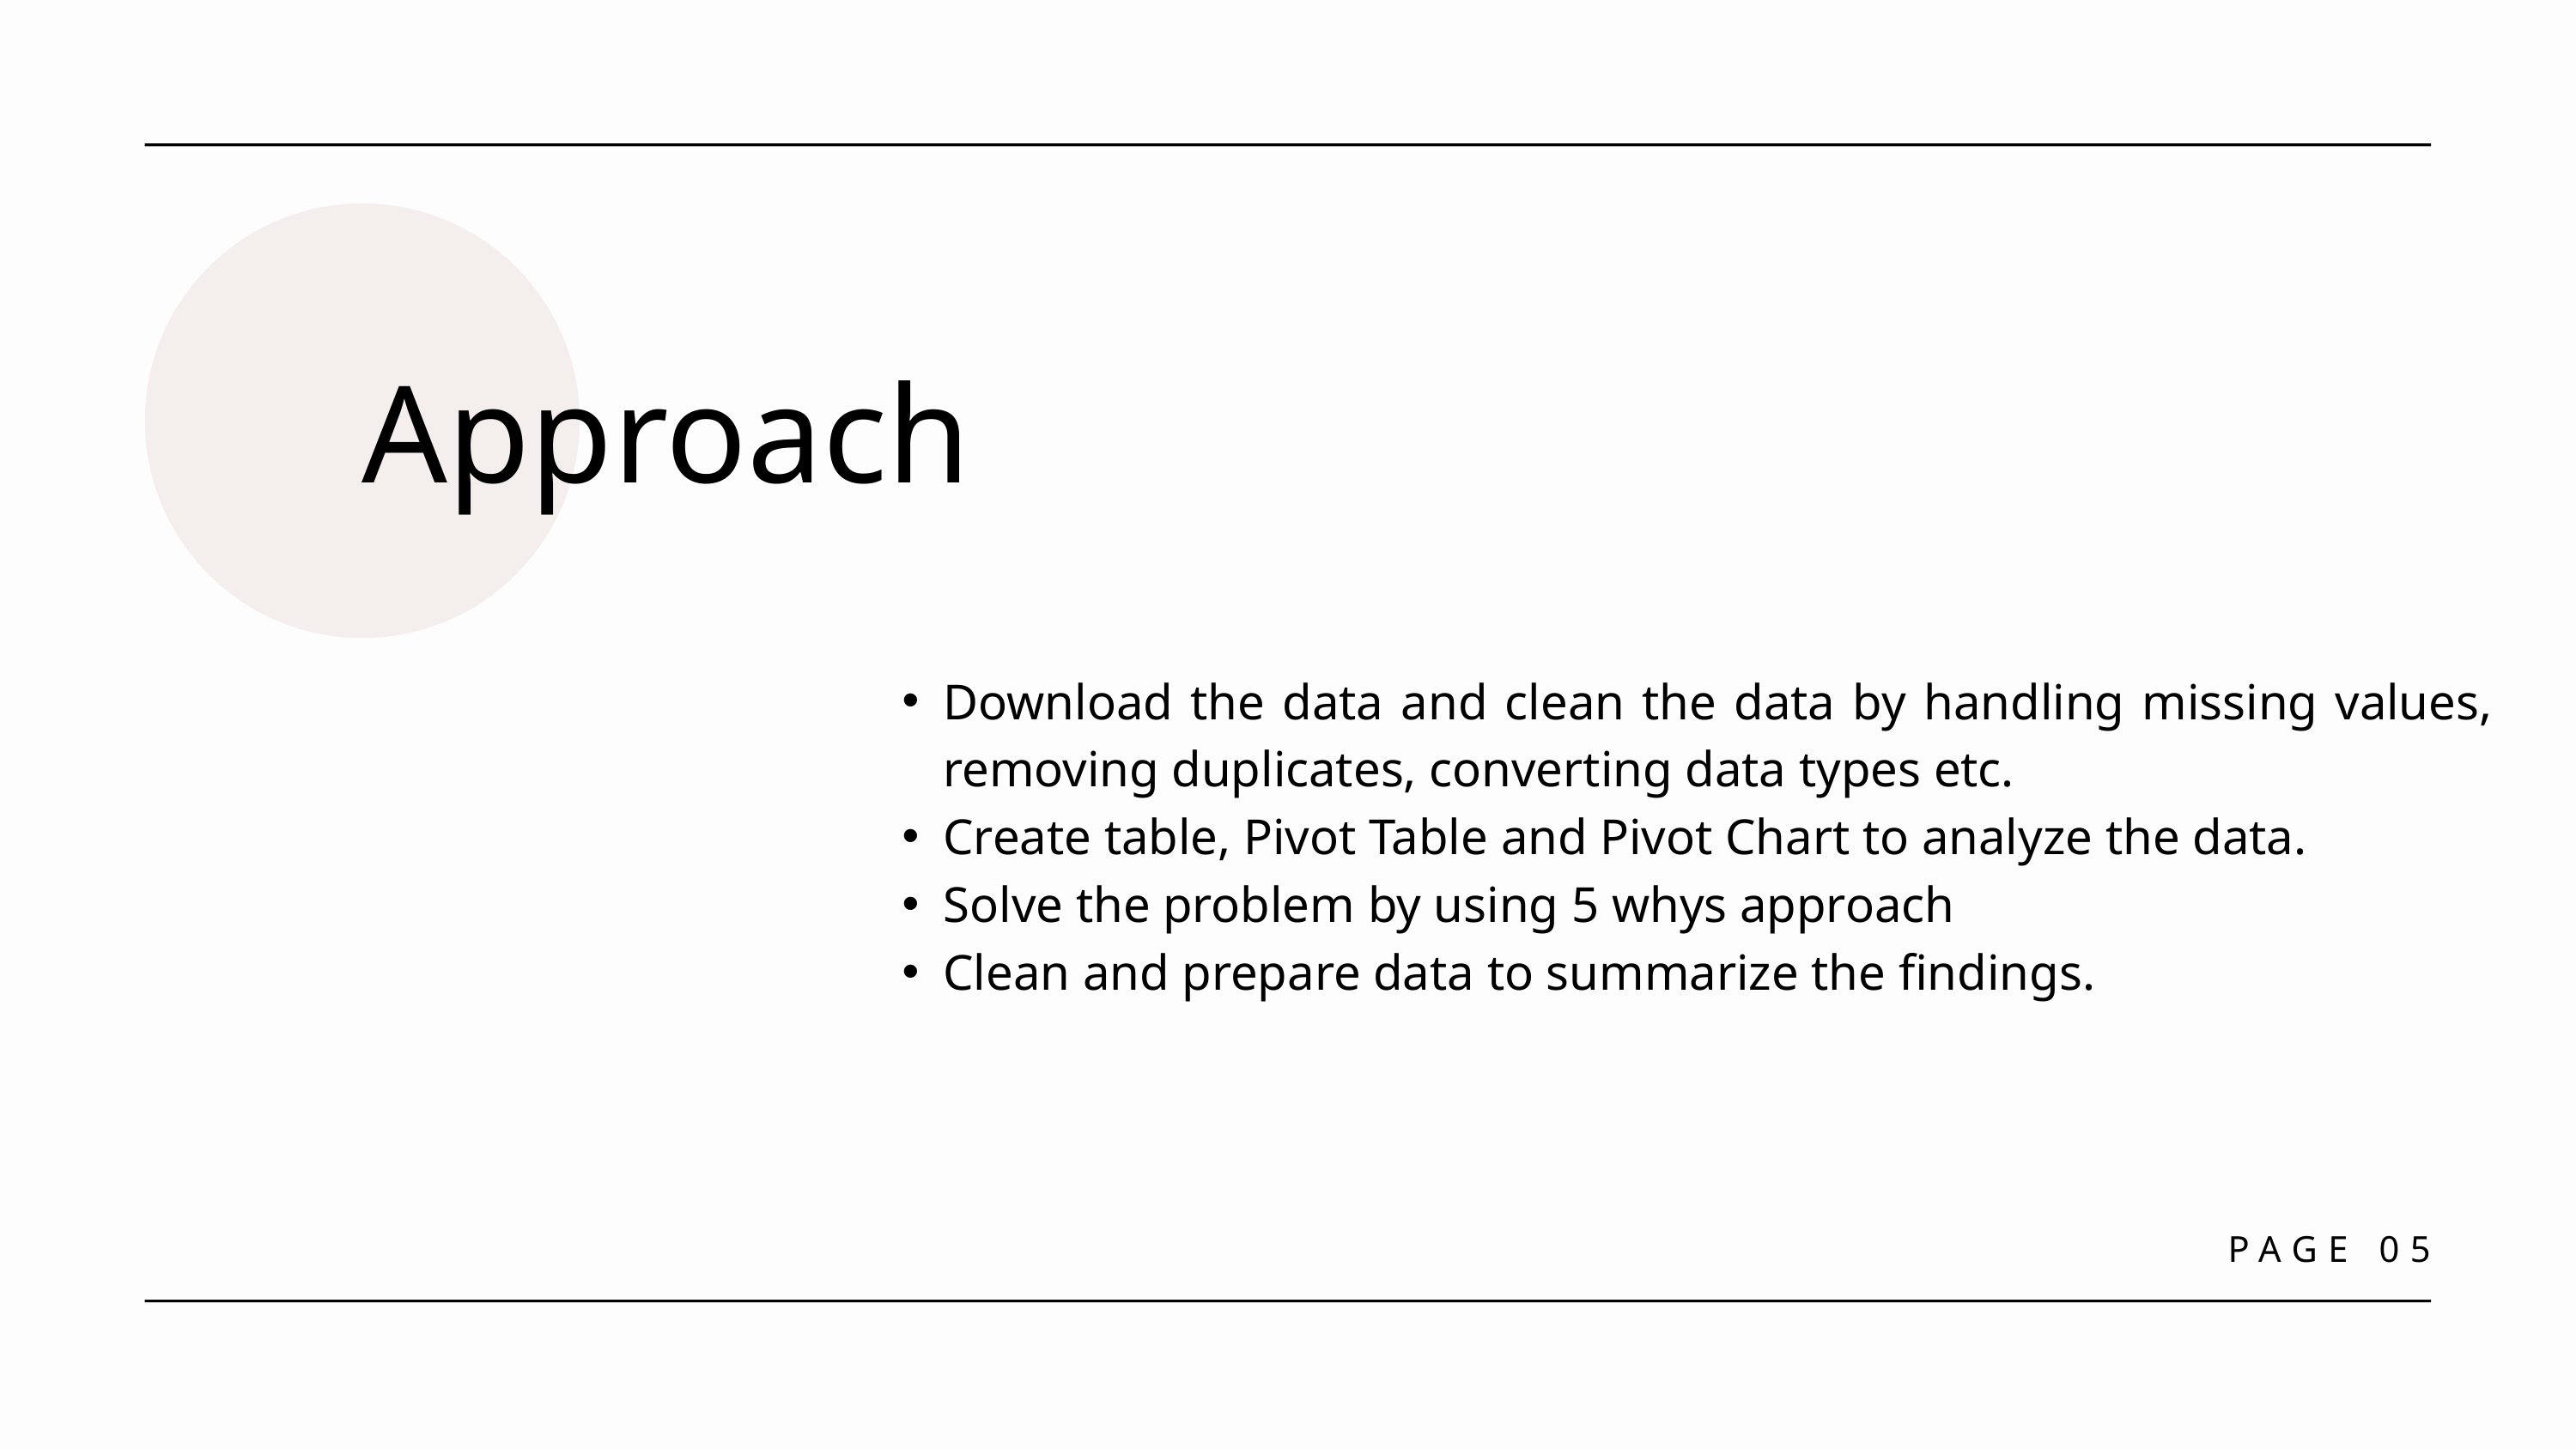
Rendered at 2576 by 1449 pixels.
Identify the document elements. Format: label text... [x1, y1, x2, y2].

text_box PAGE 05 [2014, 1219, 2432, 1270]
text_box Download the data and clean the data by handling missing values, removing duplicates, converting data types etc. Create table, Pivot Table and Pivot Chart to analyze the data. Solve the problem by using 5 whys approach Clean and prepare data to summarize the findings. [860, 661, 2493, 1068]
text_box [144, 203, 580, 639]
text_box Approach [583, 321, 1677, 510]
